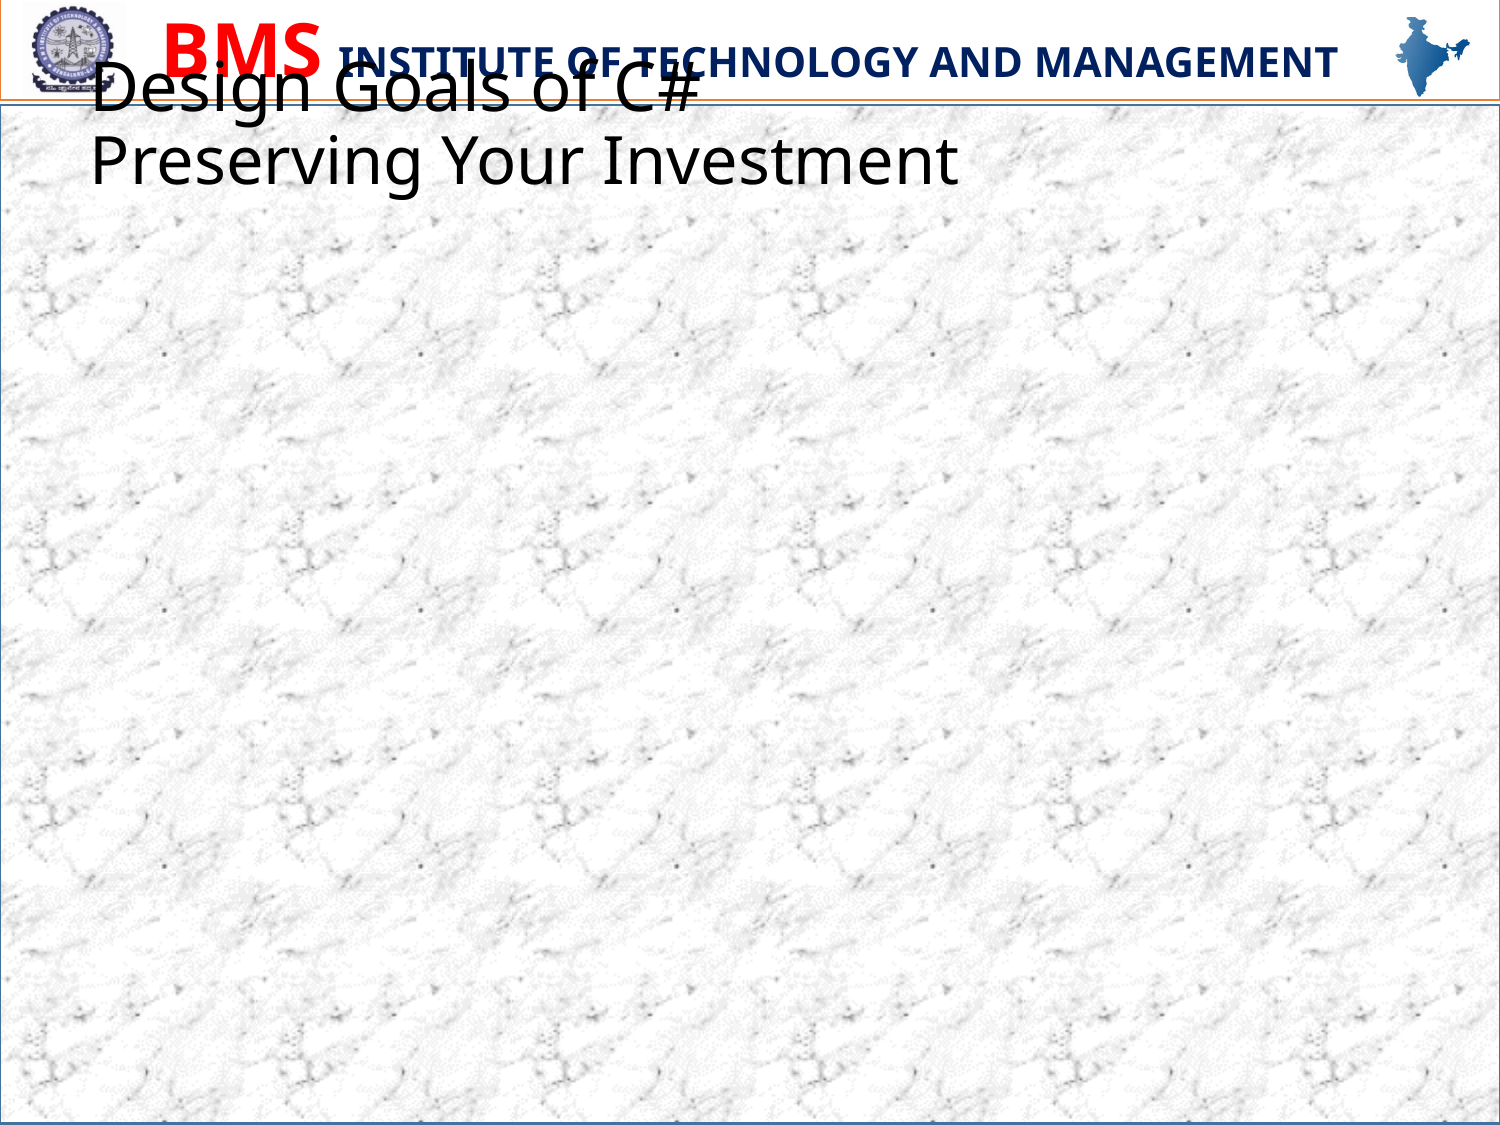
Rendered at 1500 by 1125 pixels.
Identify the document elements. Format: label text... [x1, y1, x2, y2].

picture [1394, 17, 1471, 98]
picture [22, 2, 126, 98]
picture [1, 106, 1499, 1122]
title Design Goals of C# Preserving Your Investment [75, 45, 1425, 233]
